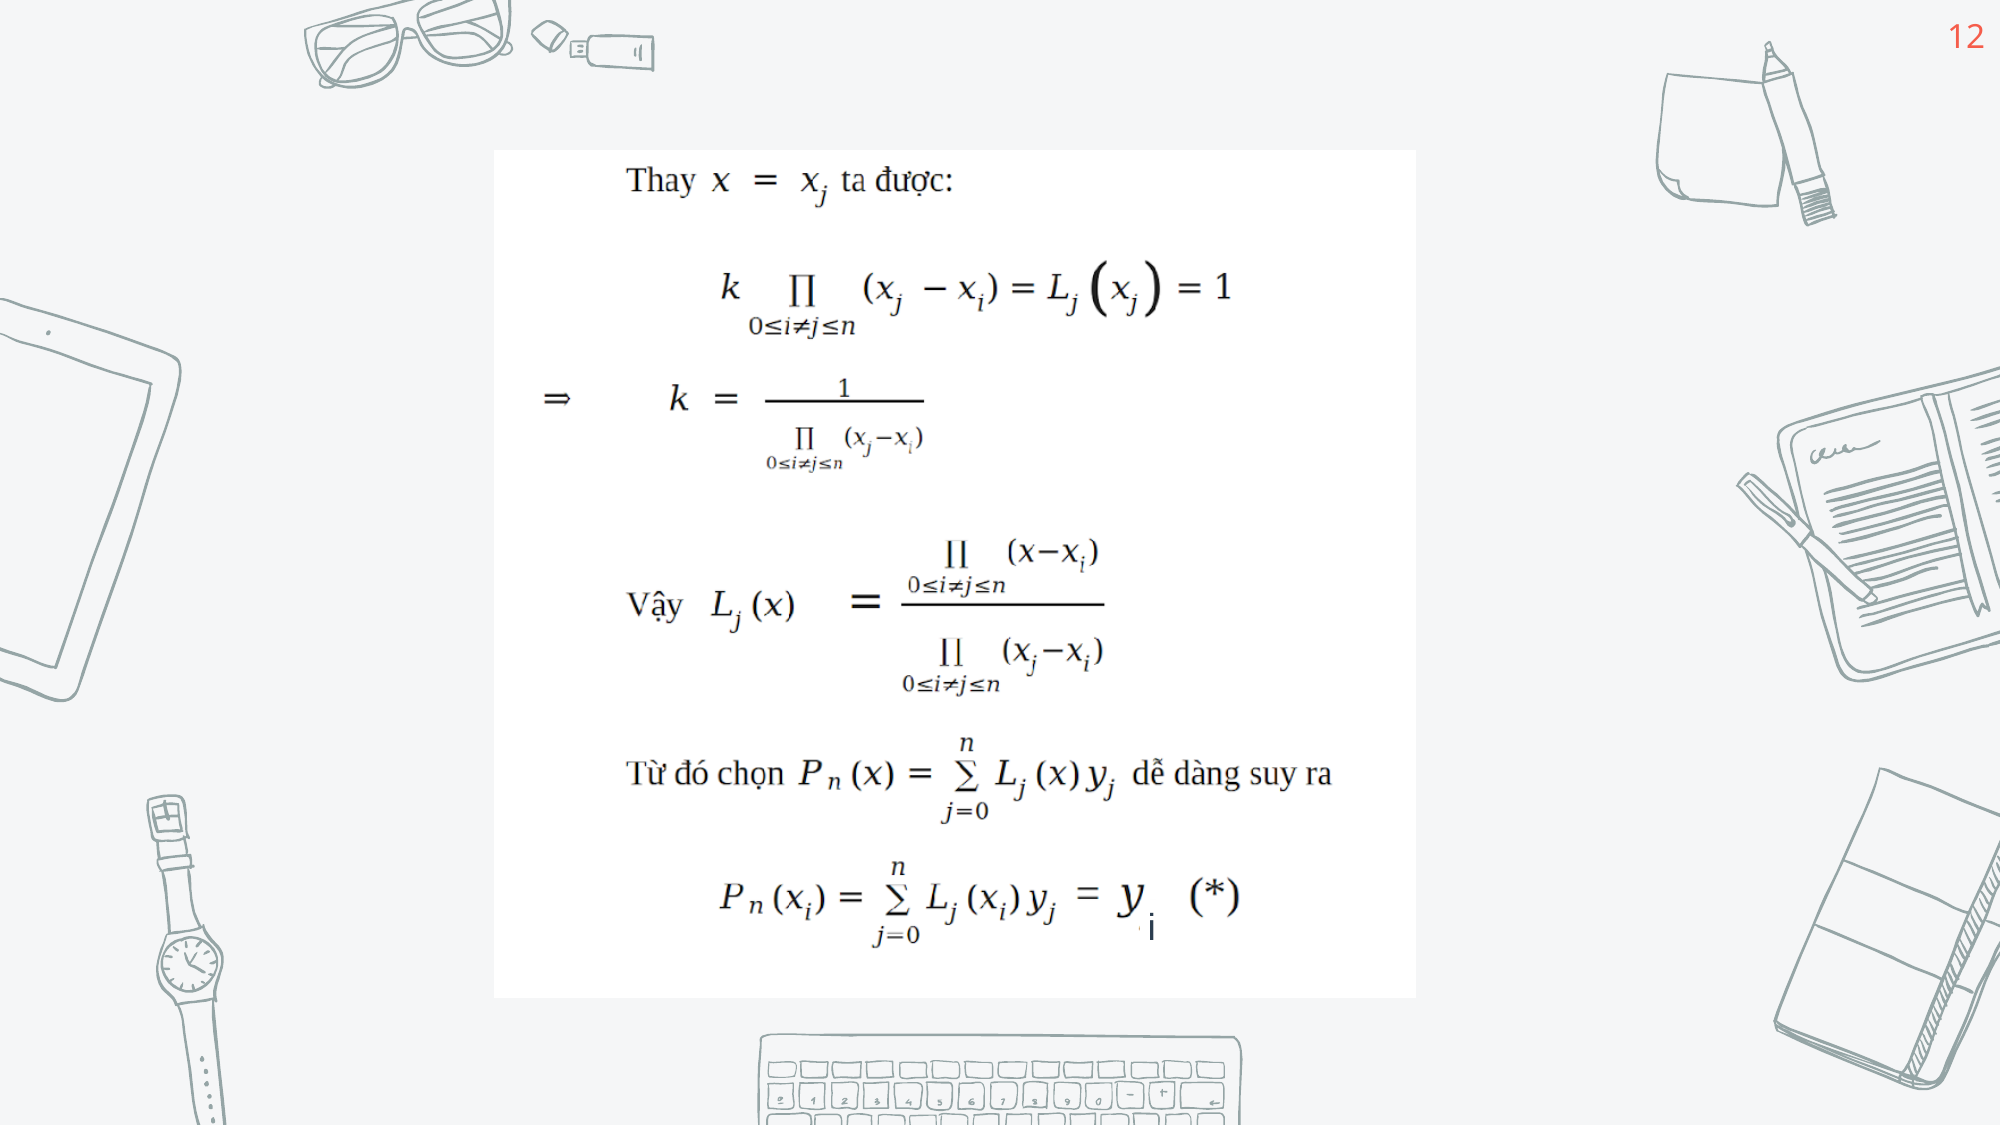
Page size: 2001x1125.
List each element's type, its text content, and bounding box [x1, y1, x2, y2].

picture [493, 149, 1417, 998]
slide_number ‹#› [1913, 0, 2000, 71]
